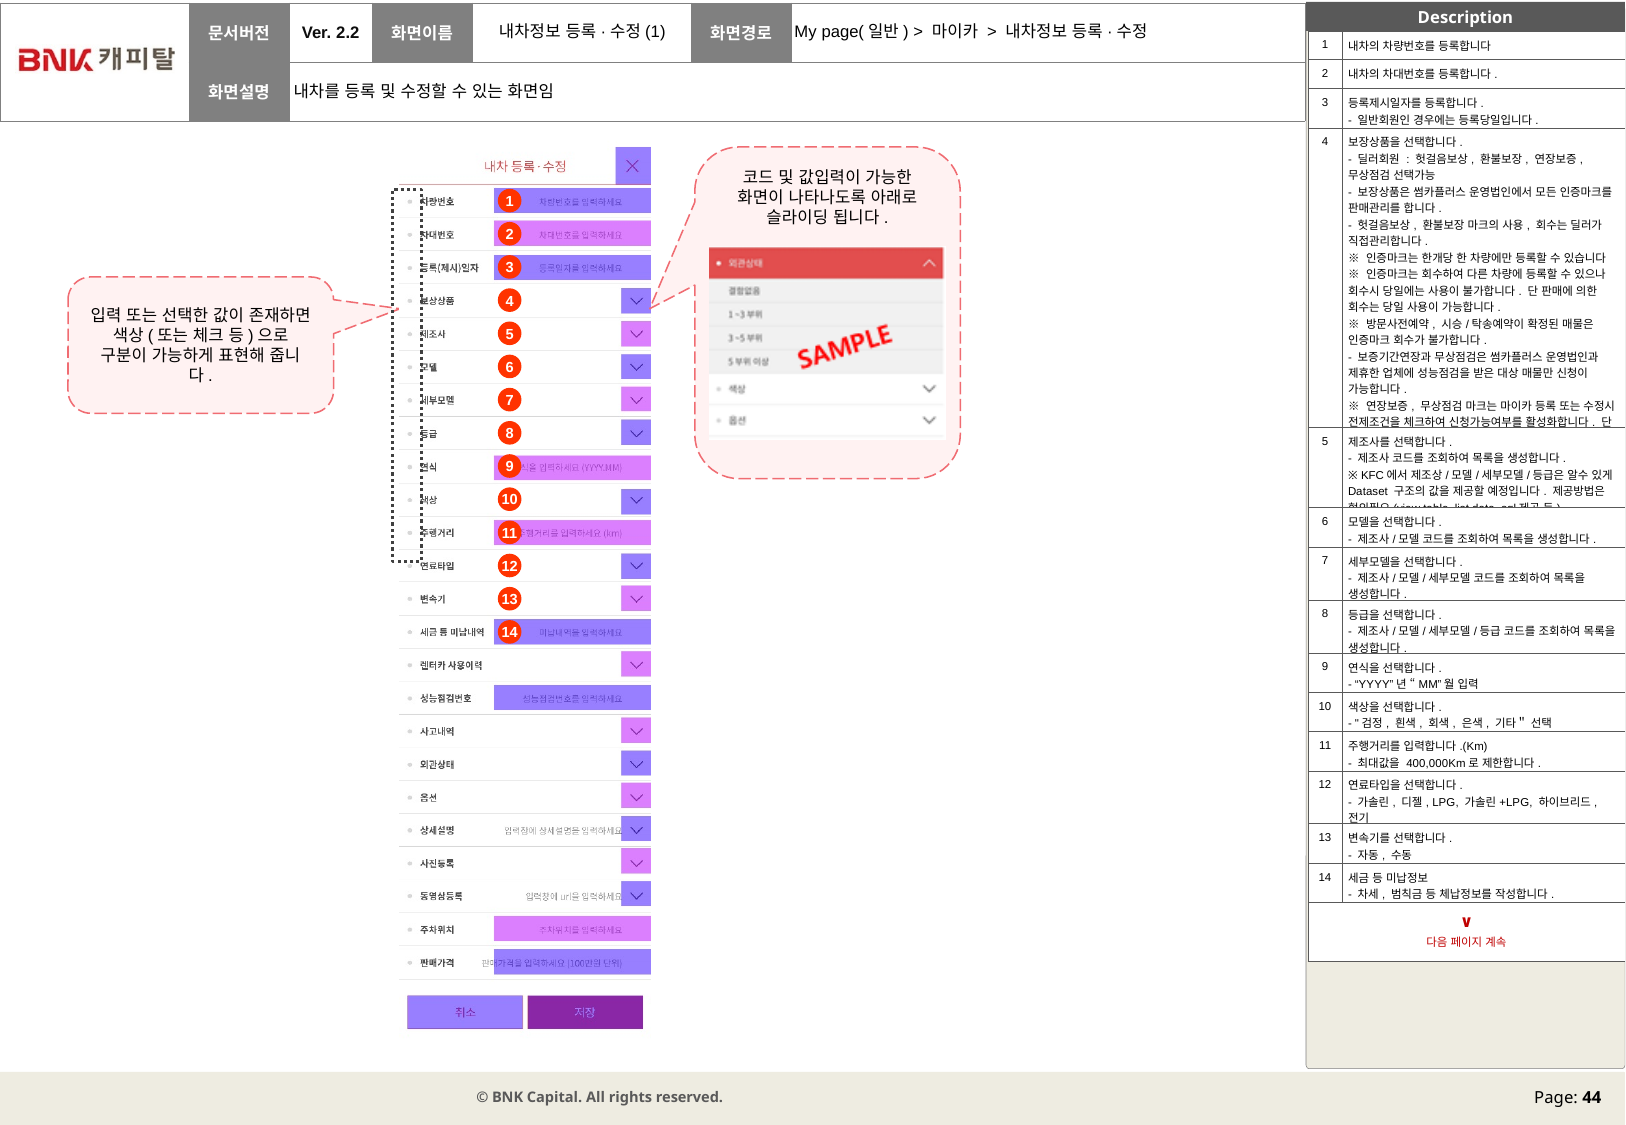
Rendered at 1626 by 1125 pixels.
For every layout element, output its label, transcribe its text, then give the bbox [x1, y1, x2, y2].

text_box 입력 또는 선택한 값이 존재하면 색상(또는 체크 등)으로 구분이 가능하게 표현해 줍니다. [65, 274, 392, 416]
table_cell 연식을 선택합니다. - “YYYY”년 “MM”월 입력 [1343, 654, 1625, 692]
picture [709, 245, 946, 441]
table_cell 등급을 선택합니다. - 제조사/모델/세부모델/등급 코드를 조회하여 목록을 생성합니다. [1343, 601, 1625, 653]
table_cell 9 [1309, 654, 1342, 692]
table_cell 연료타입을 선택합니다. - 가솔린, 디젤, LPG, 가솔린+LPG, 하이브리드, 전기 [1343, 772, 1625, 823]
table_cell 6 [1309, 508, 1342, 547]
table_cell 보장상품을 선택합니다. - 딜러회원 : 헛걸음보상, 환불보장, 연장보증, 무상점검 선택가능 - 보장상품은 썸카플러스 운영법인에서 모든 인증마크를 판매관리를 합니다. - 헛걸음보상, 환불보장 마크의 사용, 회수는 딜러가 직접관리합니다. ※ 인증마크는 한개당 한 차량에만 등록할 수 있습니다 ※ 인증마크는 회수하여 다른 차량에 등록할 수 있으나 회수시 당일에는 사용이 불가합니다. 단 판매에 의한 회수는 당일 사용이 가능합니다. ※ 방문사전예약, 시승/탁송예약이 확정된 매물은 인증마크 회수가 불가합니다. - 보증기간연장과 무상점검은 썸카플러스 운영법인과 제휴한 업체에 성능점검을 받은 대상 매물만 신청이 가능합니다. ※ 연장보증, 무상점검 마크는 마이카 등록 또는 수정시 전제조건을 체크하여 신청가능여부를 활성화합니다. 단 헛걸음/환불보장과는 다르게 등록 즉시 사용되는 인증마크가 아닌 신청 후 썸카플러스 관리자가 승인해줘야 인증마크가 매물에서 보여집니다. [1343, 129, 1625, 427]
text_box My page(일반) > 마이카 > 내차정보 등록·수정 [792, 2, 1298, 59]
picture [398, 130, 651, 1059]
table_cell 3 [1309, 89, 1342, 128]
table_cell 8 [1309, 601, 1342, 653]
table_cell 5 [1309, 428, 1342, 507]
table_cell 13 [1309, 824, 1342, 863]
table_header 1 [1309, 32, 1342, 59]
picture [15, 44, 175, 74]
table_cell 등록제시일자를 등록합니다. - 일반회원인 경우에는 등록당일입니다. [1343, 89, 1625, 128]
table_cell 4 [1309, 129, 1342, 427]
table_cell ∨ 다음 페이지 계속 [1309, 903, 1625, 961]
text_box 코드 및 값입력이 가능한 화면이 나타나도록 아래로 슬라이딩 됩니다. [655, 144, 963, 481]
table_header 내차의 차량번호를 등록합니다 [1343, 32, 1625, 59]
table_cell 11 [1309, 732, 1342, 771]
table_cell 모델을 선택합니다. - 제조사/모델 코드를 조회하여 목록을 생성합니다. [1343, 508, 1625, 547]
table_cell 세금 등 미납정보 - 차세, 범칙금 등 체납정보를 작성합니다. [1343, 864, 1625, 902]
table_cell 변속기를 선택합니다. - 자동, 수동 [1343, 824, 1625, 863]
table_cell 2 [1309, 60, 1342, 88]
text_box 내차정보 등록·수정(1) [477, 2, 688, 59]
table_cell 12 [1309, 772, 1342, 823]
table_cell 주행거리를 입력합니다.(Km) - 최대값을 400,000Km로 제한합니다. [1343, 732, 1625, 771]
table_cell 세부모델을 선택합니다. - 제조사/모델/세부모델 코드를 조회하여 목록을 생성합니다. [1343, 548, 1625, 600]
table_cell 내차의 차대번호를 등록합니다. [1343, 60, 1625, 88]
table_cell 14 [1309, 864, 1342, 902]
text_box 내차를 등록 및 수정할 수 있는 화면임 [291, 62, 1299, 119]
table_cell 10 [1309, 693, 1342, 731]
table_cell 제조사를 선택합니다. - 제조사 코드를 조회하여 목록을 생성합니다. ※ KFC에서 제조상/모델/세부모델/등급은 알수 있게 Dataset 구조의 값을 제공할 예정입니다. 제공방법은 협의필요(view table, list data, sql제공 등) [1343, 428, 1625, 507]
table_cell 7 [1309, 548, 1342, 600]
table_cell 색상을 선택합니다. - "검정, 흰색, 회색, 은색, 기타＂ 선택 [1343, 693, 1625, 731]
